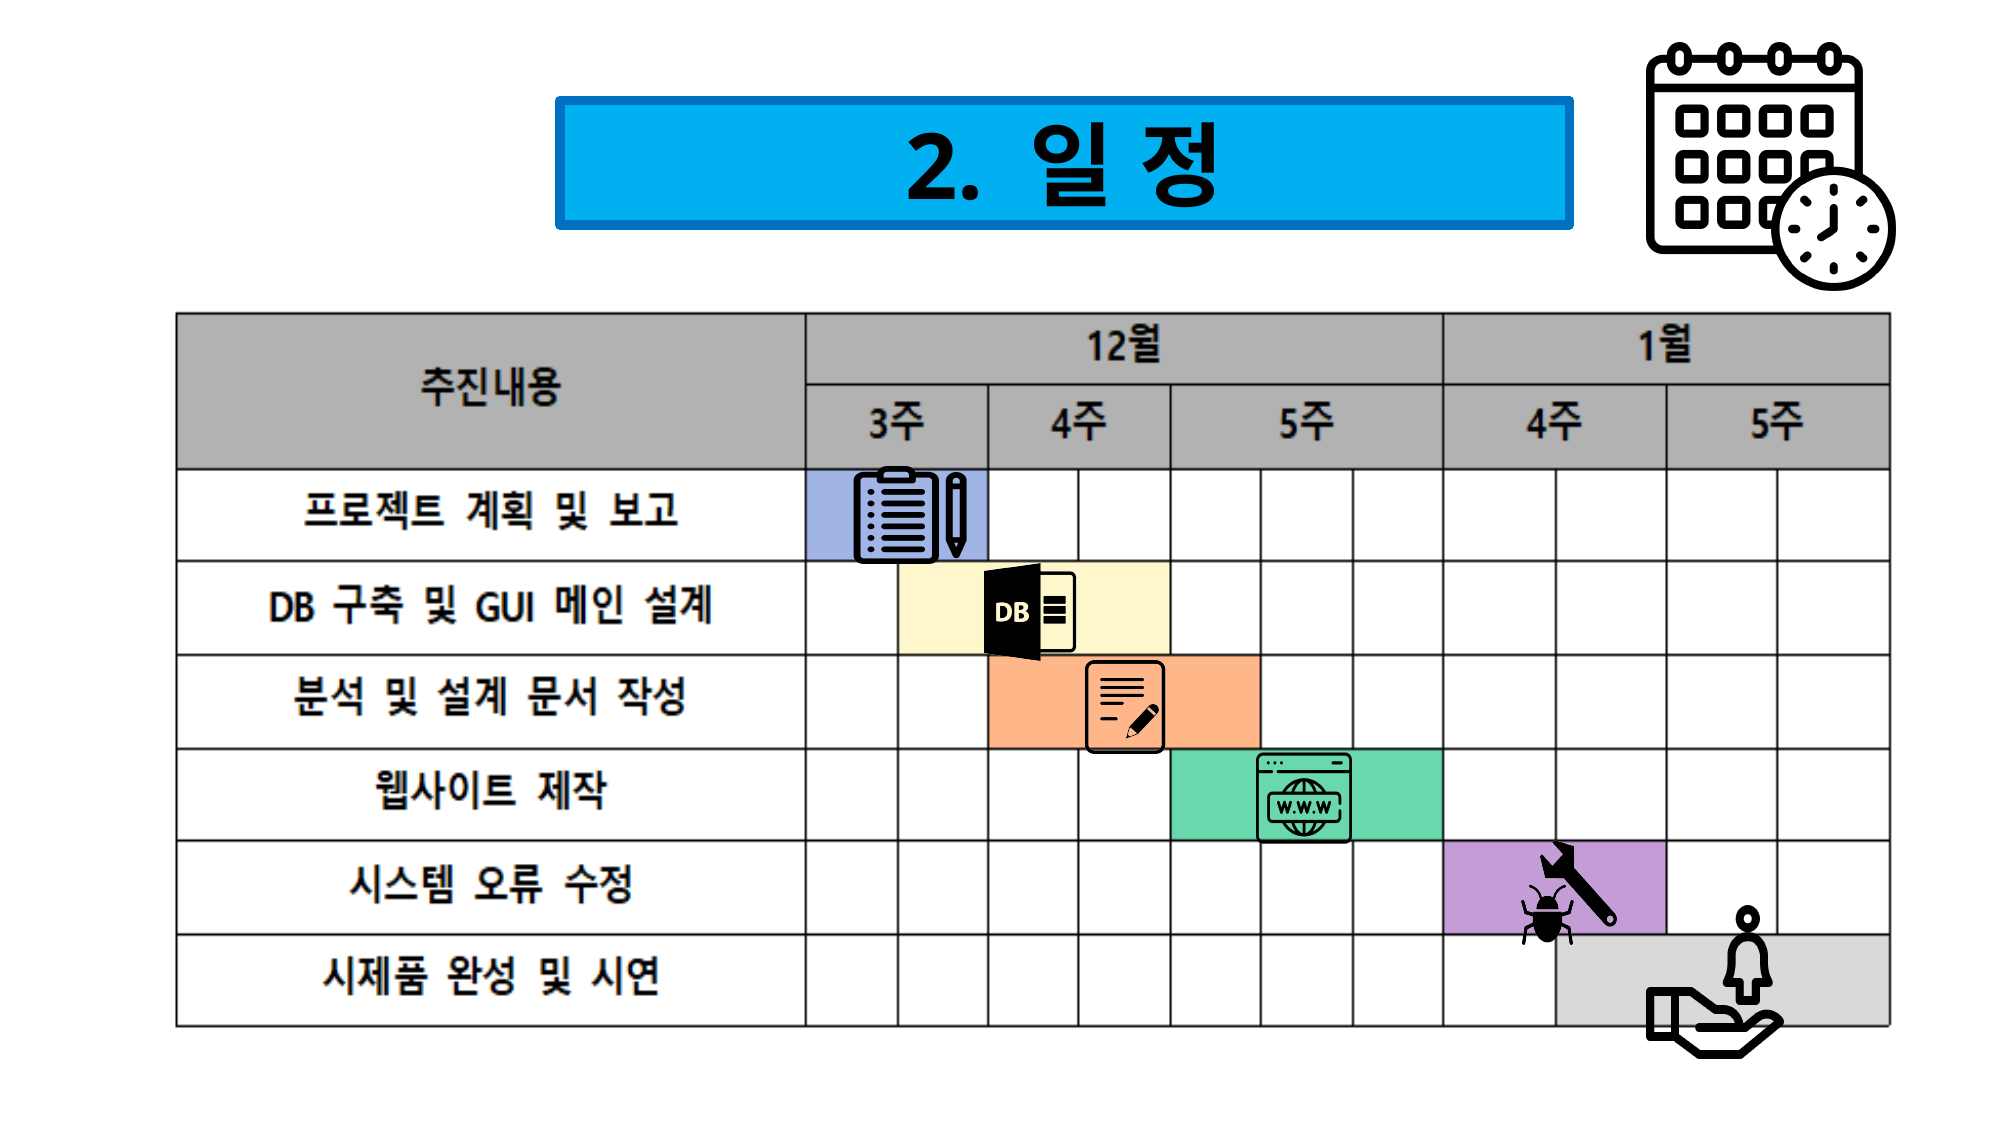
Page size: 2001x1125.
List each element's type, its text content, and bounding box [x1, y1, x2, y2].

picture [1646, 42, 1896, 292]
text_box 2. 일 정 [559, 100, 1570, 225]
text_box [133, 290, 1951, 1083]
